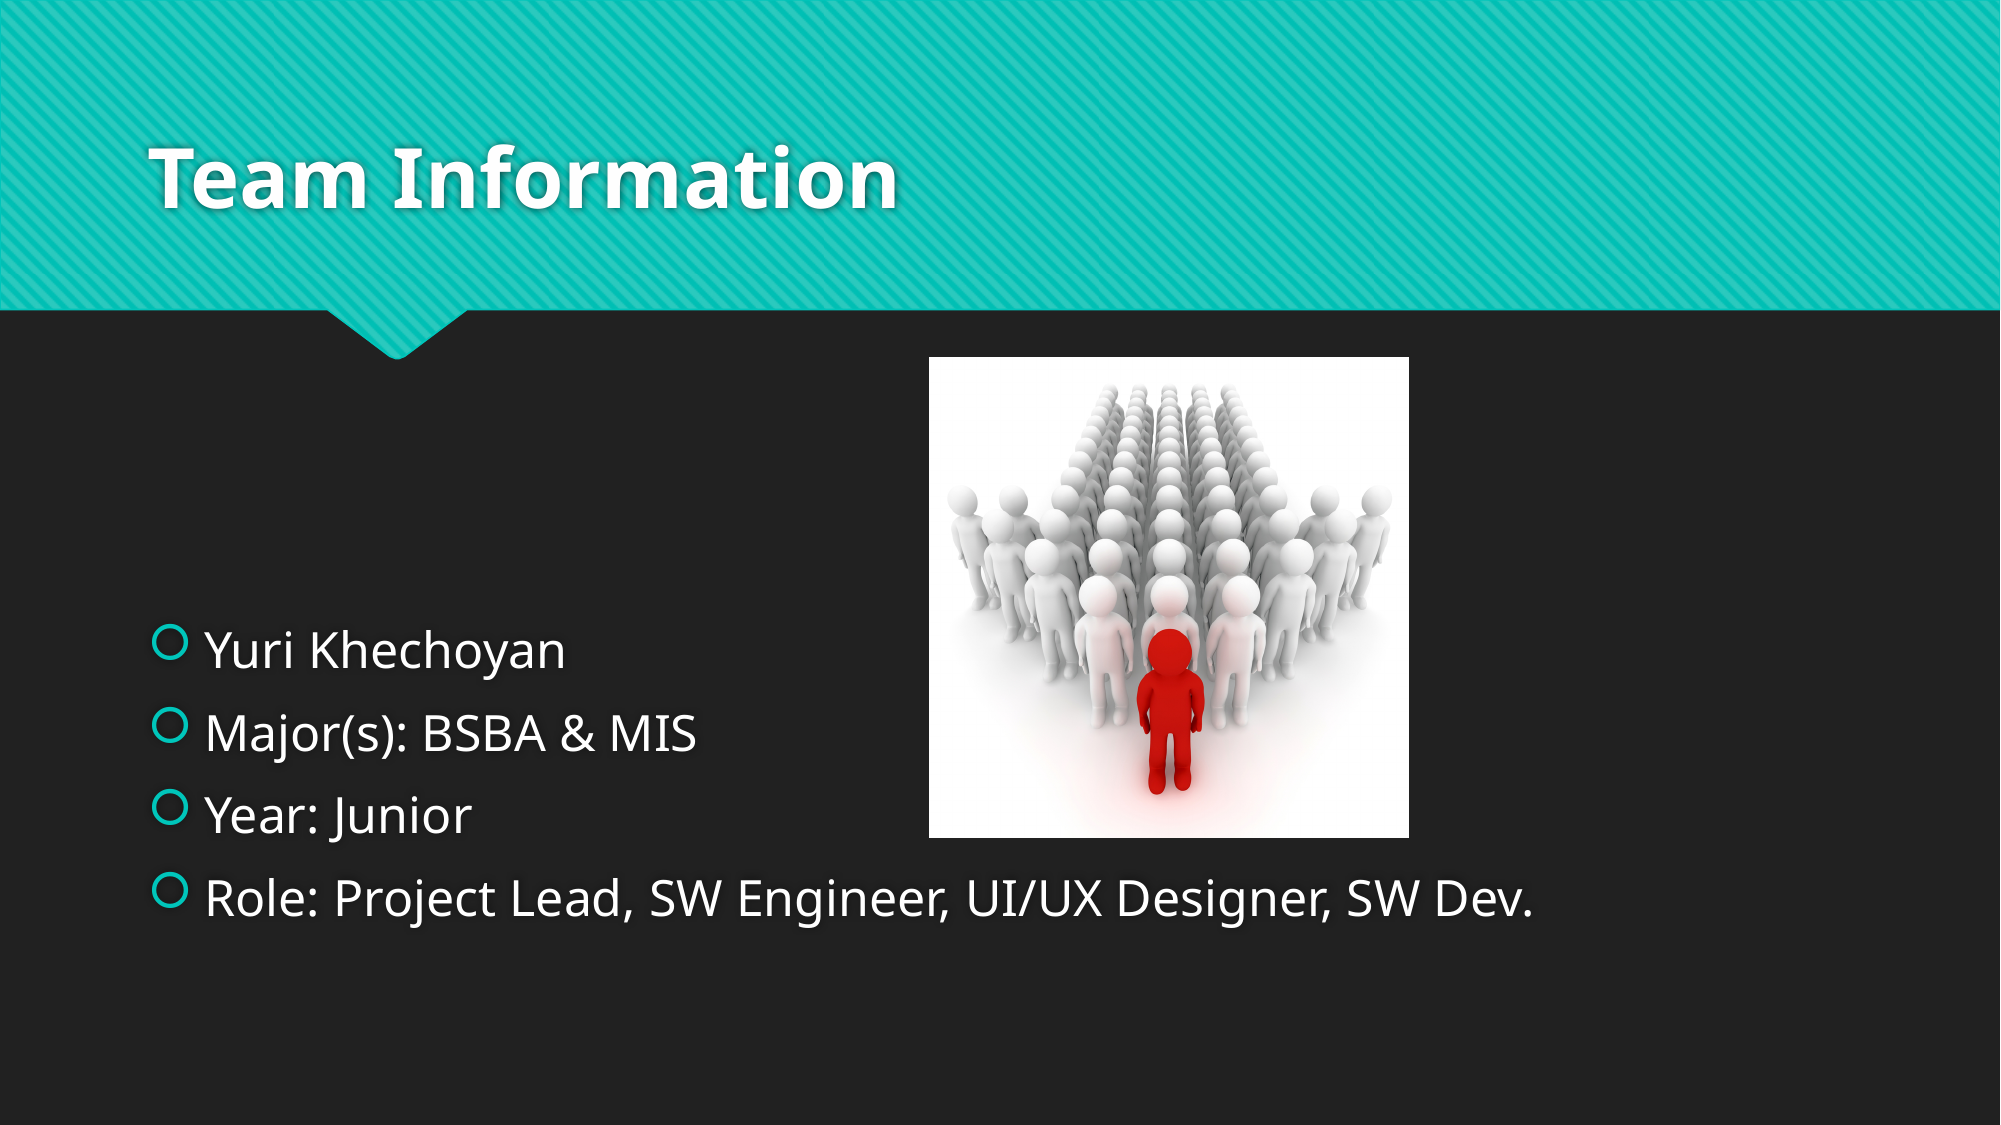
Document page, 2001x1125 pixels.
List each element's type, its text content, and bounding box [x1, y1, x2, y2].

list Yuri Khechoyan Major(s): BSBA & MIS Year: Junior Role: Project Lead, SW Engineer, UI/UX Designer, SW Dev. [132, 474, 1865, 1071]
title Team Information [132, 73, 1868, 233]
picture [928, 357, 1409, 838]
